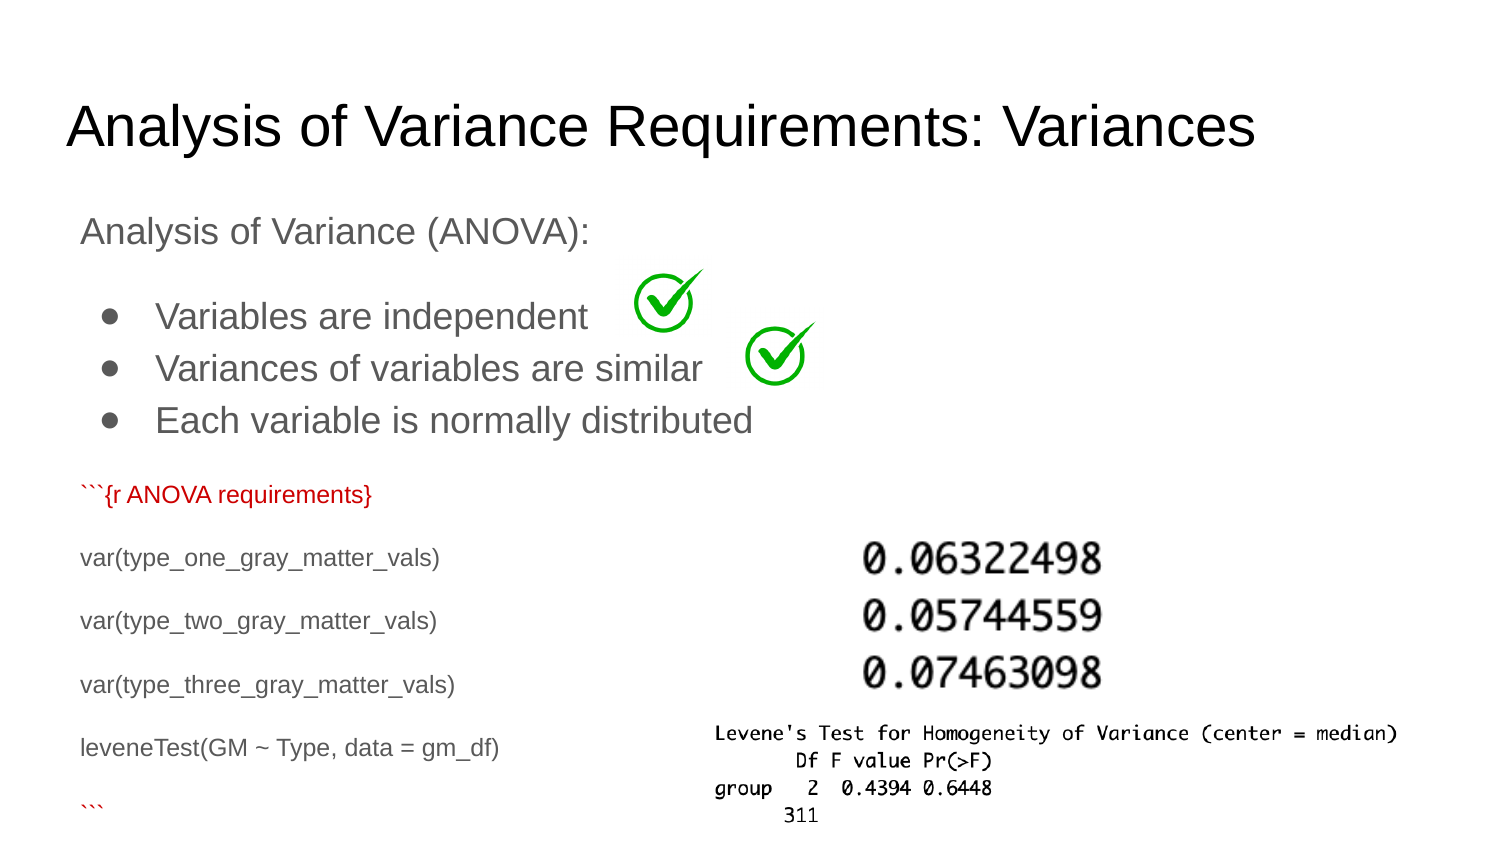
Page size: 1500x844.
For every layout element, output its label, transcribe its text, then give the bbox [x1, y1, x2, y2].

picture [856, 530, 1121, 708]
title Analysis of Variance Requirements: Variances [51, 72, 1449, 167]
picture [726, 307, 824, 390]
picture [614, 254, 712, 337]
list Analysis of Variance (ANOVA): Variables are independent Variances of variables are similar Each variable is normally distributed ```{r ANOVA requirements} var(type_one_gray_matter_vals) var(type_two_gray_matter_vals) var(type_three_gray_matter_vals) leveneTest(GM ~ Type, data = gm_df) ``` [65, 185, 1449, 803]
picture [711, 718, 1402, 835]
